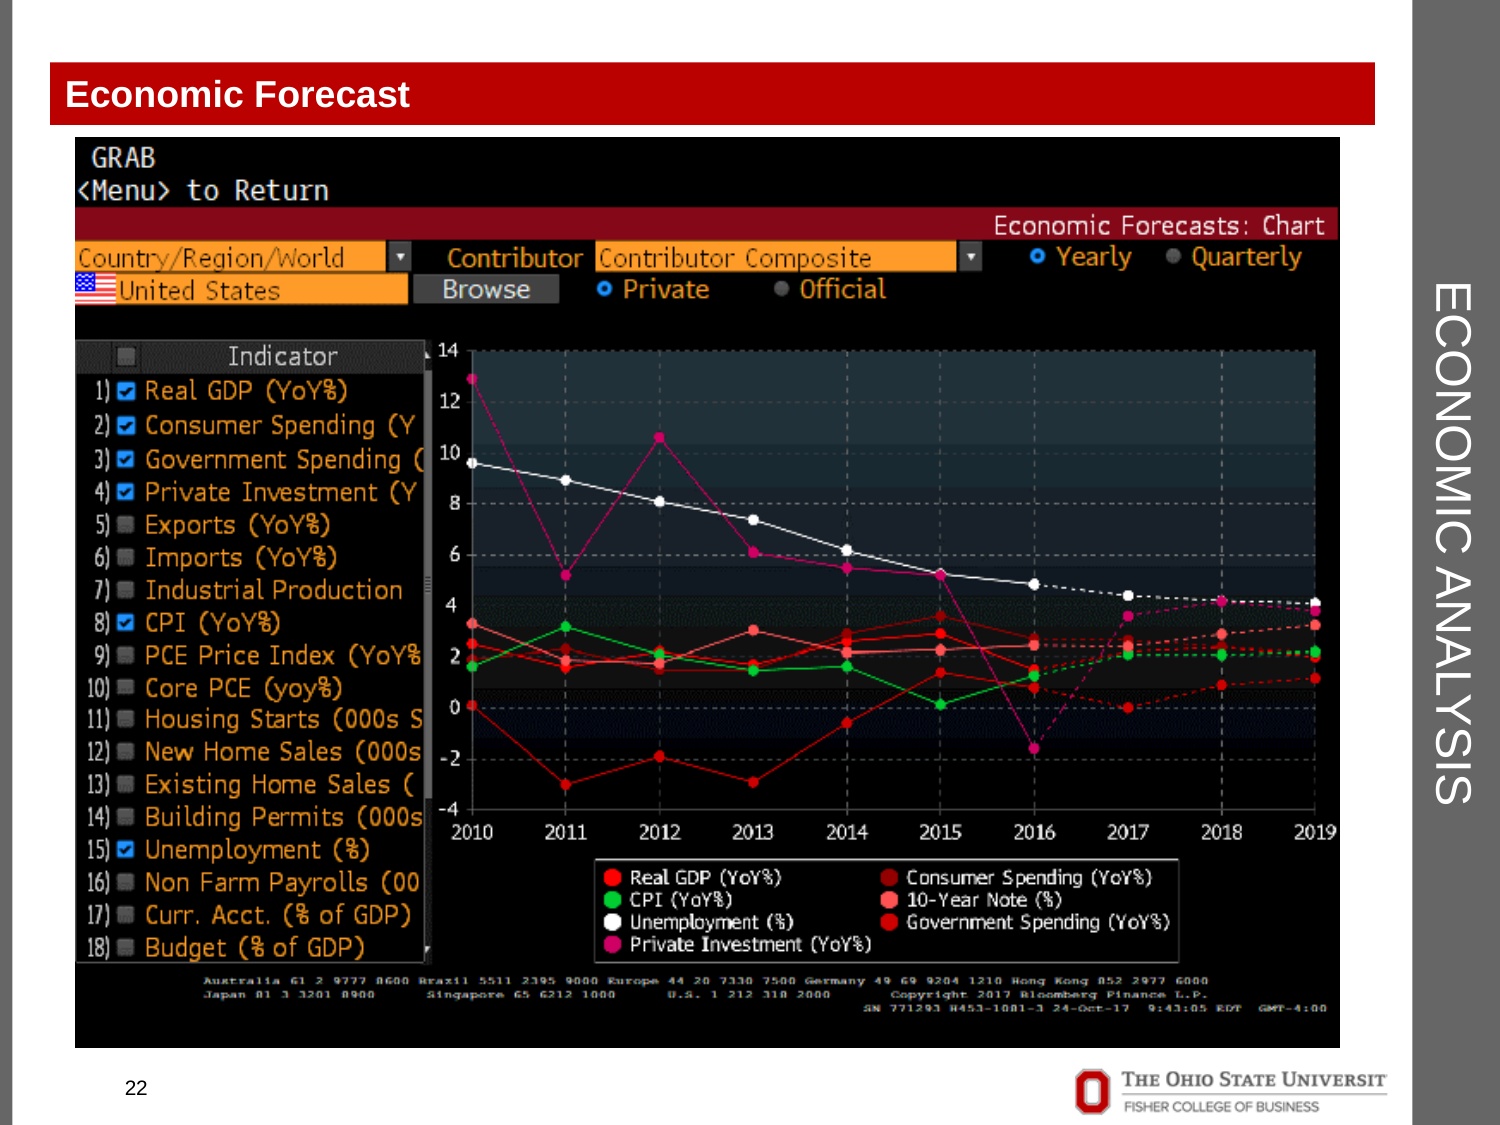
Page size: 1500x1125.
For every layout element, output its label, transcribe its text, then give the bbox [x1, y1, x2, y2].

picture [74, 137, 1340, 1049]
title Economic Analysis [1412, 62, 1500, 1025]
list Economic Forecast [50, 62, 1375, 125]
slide_number 22 [0, 1061, 163, 1112]
picture [1074, 1050, 1388, 1125]
